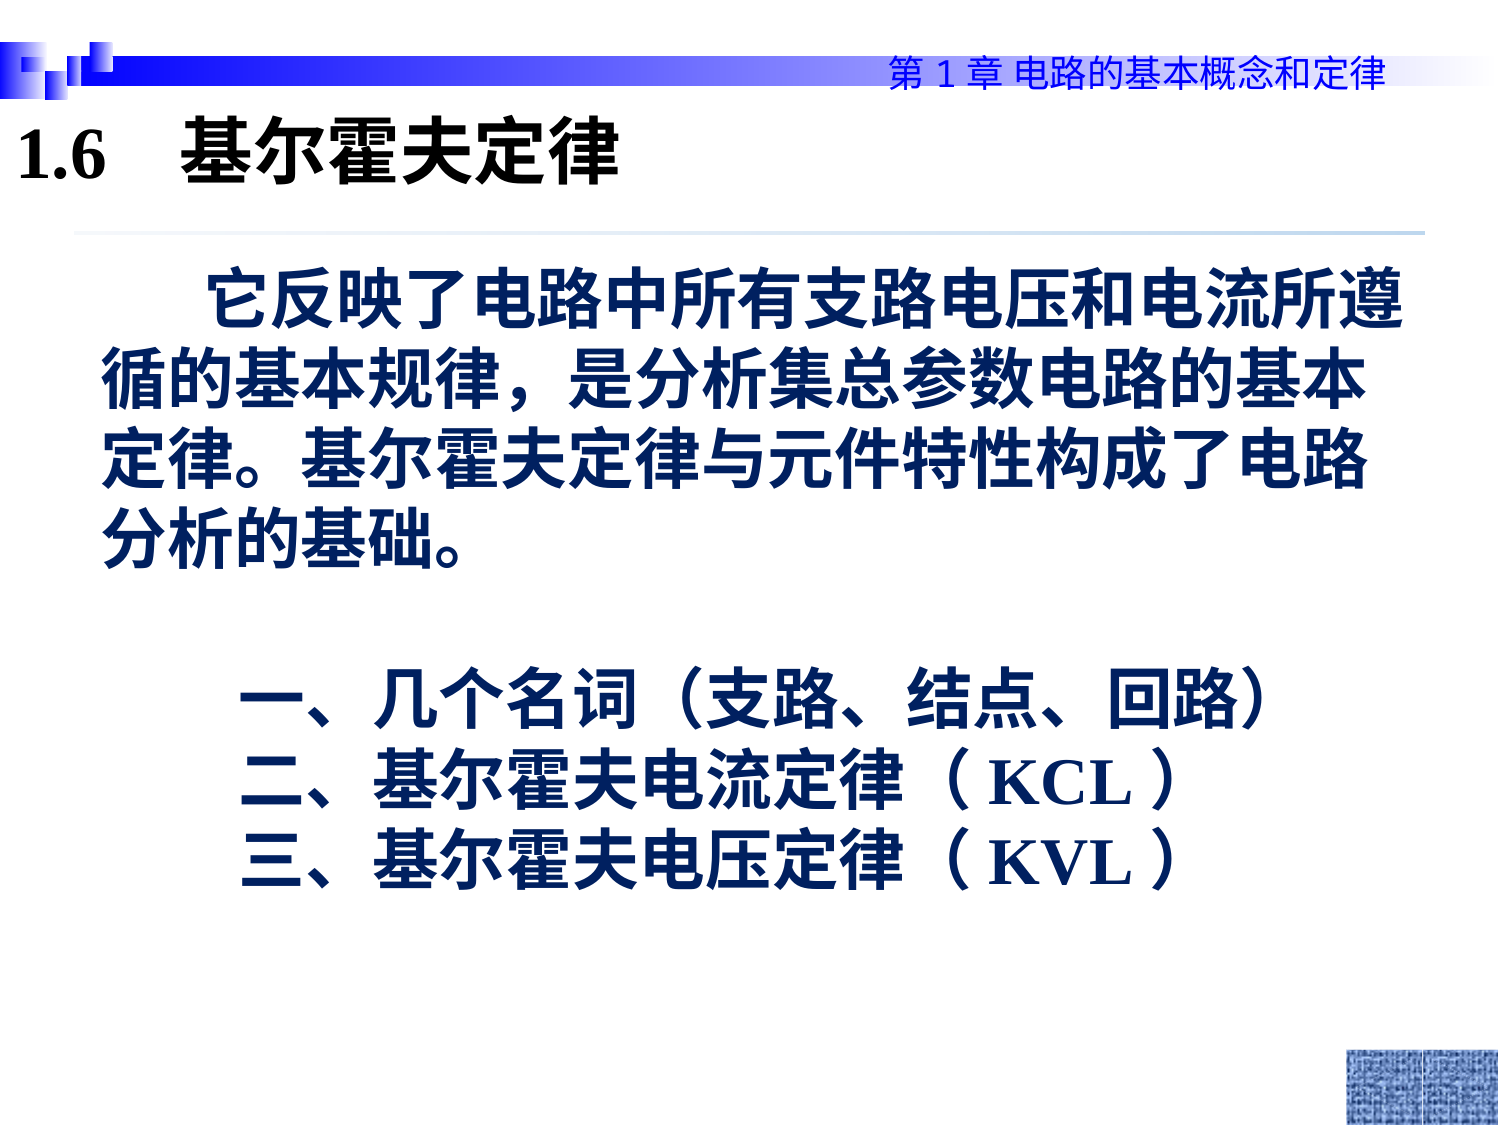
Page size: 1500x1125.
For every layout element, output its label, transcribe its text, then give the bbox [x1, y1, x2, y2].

text_box [1422, 1049, 1498, 1125]
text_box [771, 57, 775, 85]
text_box 它反映了电路中所有支路电压和电流所遵循的基本规律，是分析集总参数电路的基本定律。基尔霍夫定律与元件特性构成了电路分析的基础。 一、几个名词（支路、结点、回路） 二、基尔霍夫电流定律（KCL） 三、基尔霍夫电压定律（KVL） [85, 249, 1422, 977]
text_box [1346, 1049, 1422, 1125]
text_box [855, 57, 859, 85]
title 1.6 基尔霍夫定律 [0, 107, 869, 203]
text_box R1 [939, 65, 943, 85]
